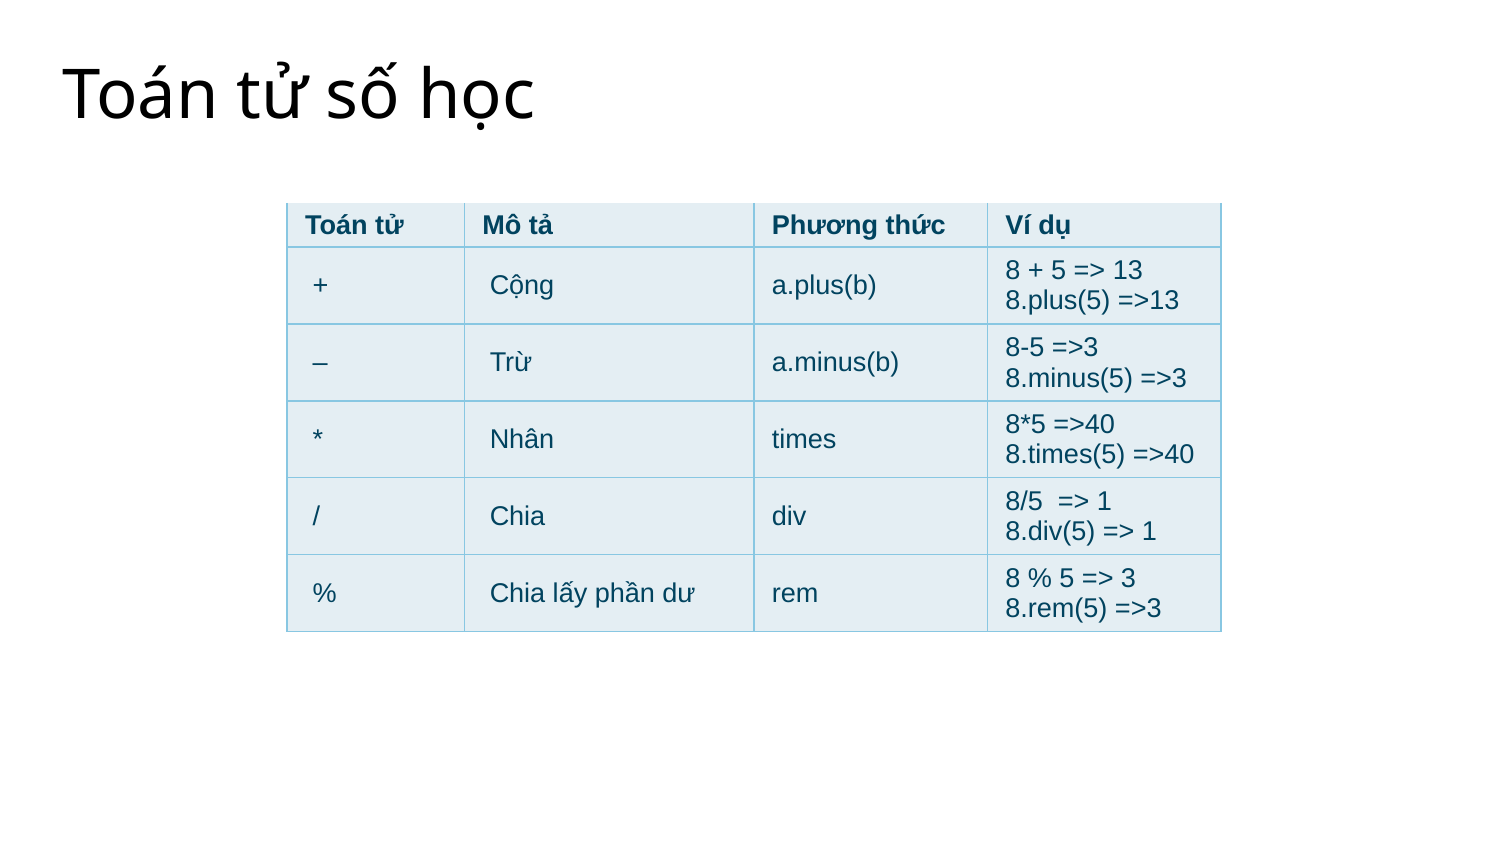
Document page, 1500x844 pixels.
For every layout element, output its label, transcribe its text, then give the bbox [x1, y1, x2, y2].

table_header Mô tả [465, 203, 753, 246]
table_cell times [755, 402, 987, 477]
table_cell / [288, 478, 464, 554]
table_header Ví dụ [988, 203, 1220, 246]
table_cell 8-5 =>3 8.minus(5) =>3 [988, 325, 1220, 400]
table_cell 8/5 => 1 8.div(5) => 1 [988, 478, 1220, 554]
table_cell 8*5 =>40 8.times(5) =>40 [988, 402, 1220, 477]
table_cell Chia lấy phần dư [465, 555, 753, 631]
table_cell Cộng [465, 248, 753, 323]
table_cell Nhân [465, 402, 753, 477]
table_cell Trừ [465, 325, 753, 400]
table_cell div [755, 478, 987, 554]
title Toán tử số học [48, 48, 1443, 123]
table_cell 8 % 5 => 3 8.rem(5) =>3 [988, 555, 1220, 631]
table_cell 8 + 5 => 13 8.plus(5) =>13 [988, 248, 1220, 323]
table_cell % [288, 555, 464, 631]
table_header Phương thức [755, 203, 987, 246]
table_cell – [288, 325, 464, 400]
table_cell a.plus(b) [755, 248, 987, 323]
table_cell + [288, 248, 464, 323]
table_cell rem [755, 555, 987, 631]
table_cell Chia [465, 478, 753, 554]
table_cell a.minus(b) [755, 325, 987, 400]
table_header Toán tử [288, 203, 464, 246]
table_cell * [288, 402, 464, 477]
